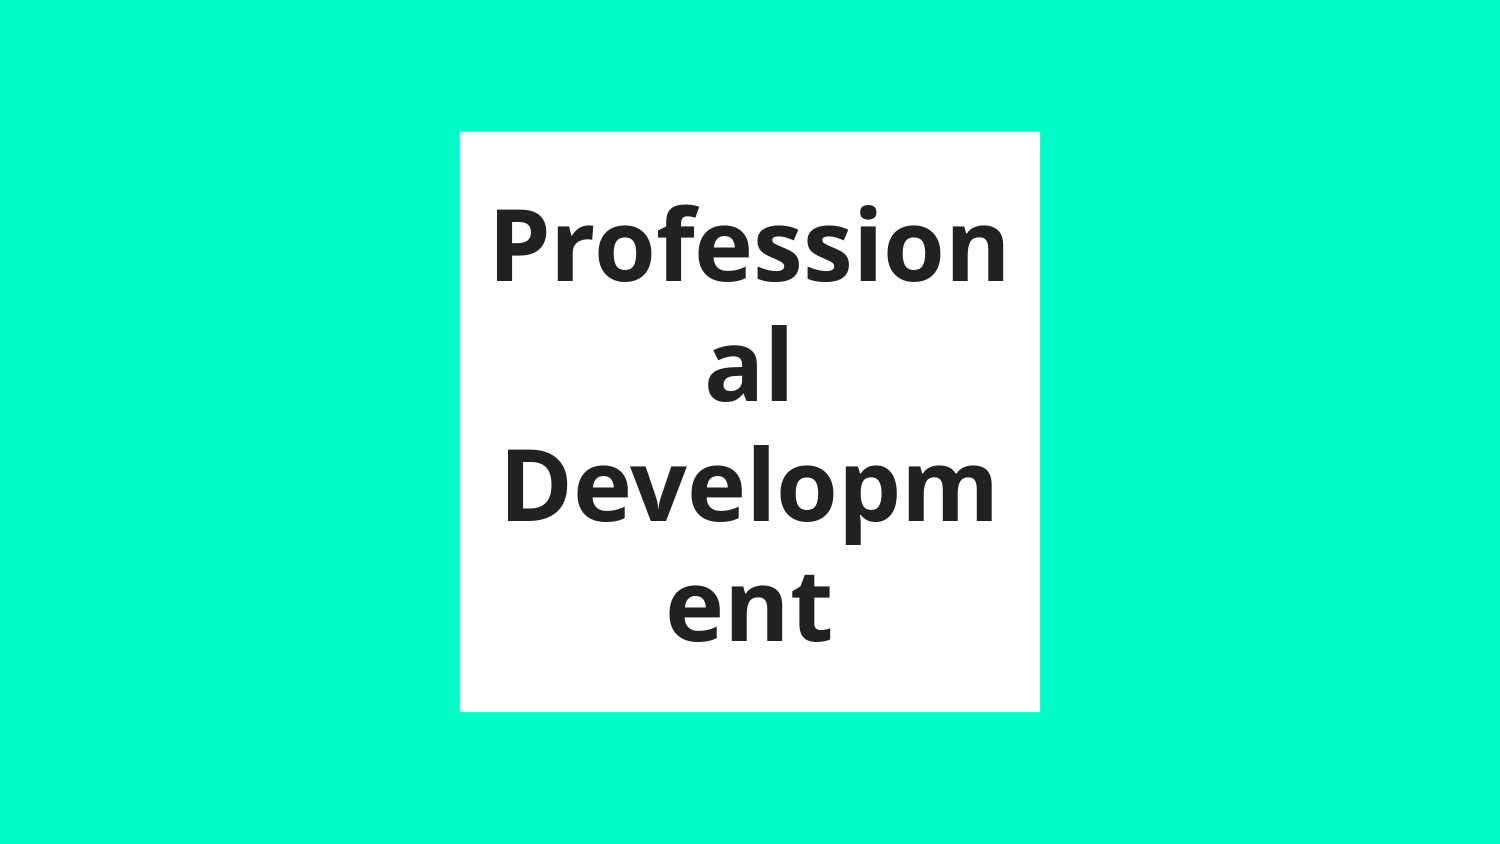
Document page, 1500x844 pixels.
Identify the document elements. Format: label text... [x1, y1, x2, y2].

title Professional Development [459, 131, 1041, 713]
